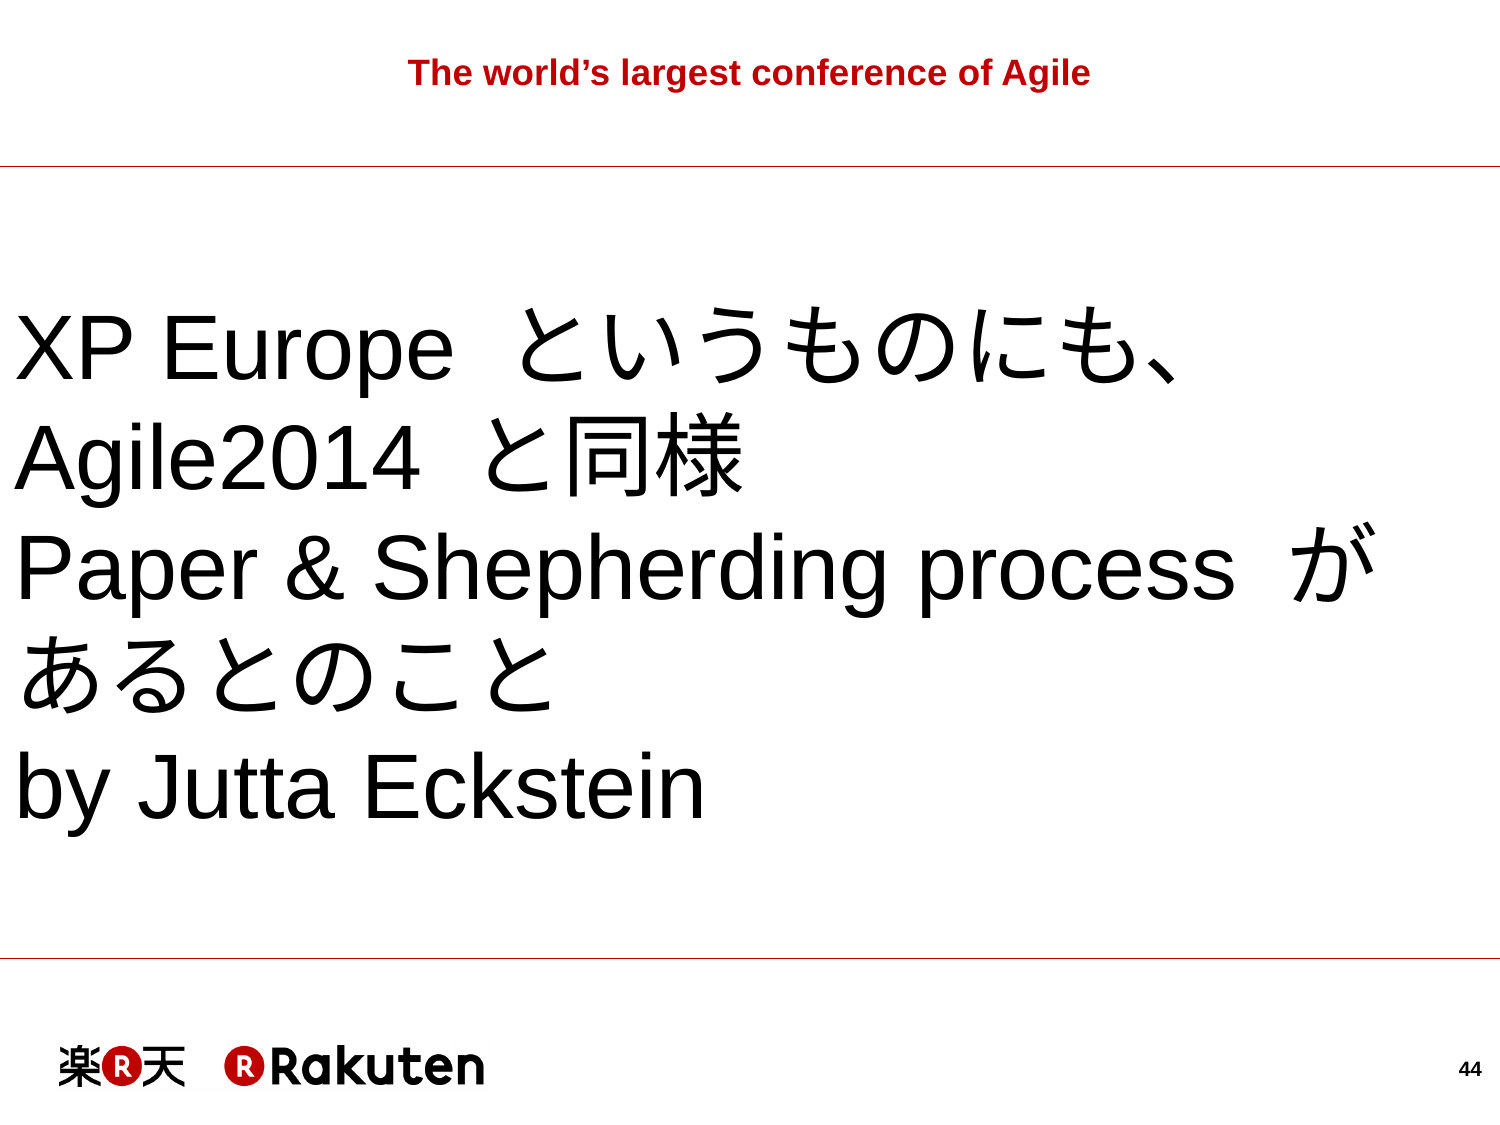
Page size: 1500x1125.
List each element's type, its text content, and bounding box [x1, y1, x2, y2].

picture [53, 1039, 491, 1093]
text_box XP Europe というものにも、 Agile2014 と同様 Paper & Shepherding process が あるとのこと by Jutta Eckstein [0, 166, 1500, 959]
title The world’s largest conference of Agile [59, 41, 1441, 101]
